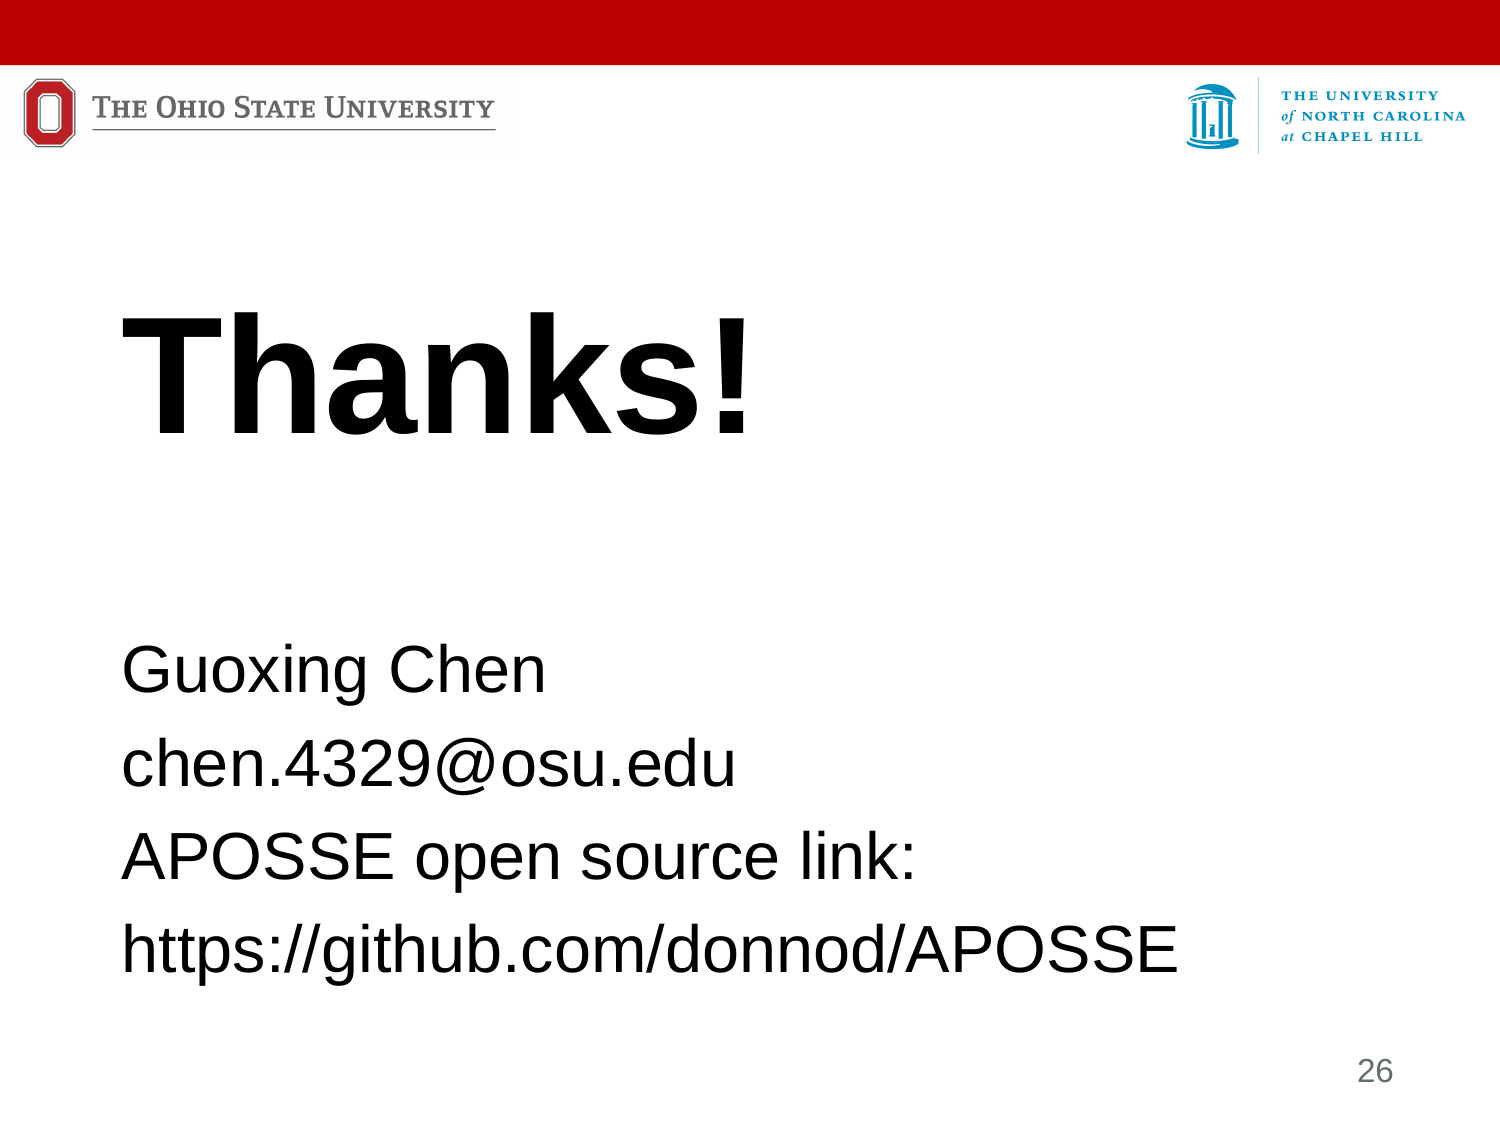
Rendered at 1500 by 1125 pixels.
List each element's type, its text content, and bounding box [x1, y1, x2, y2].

text_box [518, 66, 1500, 168]
text_box [0, 0, 1500, 66]
picture [0, 65, 519, 161]
text_box Guoxing Chen chen.4329@osu.edu APOSSE open source link: https://github.com/donnod/APOSSE [106, 618, 1457, 1011]
list Thanks! [106, 284, 1287, 455]
picture [1183, 75, 1469, 157]
